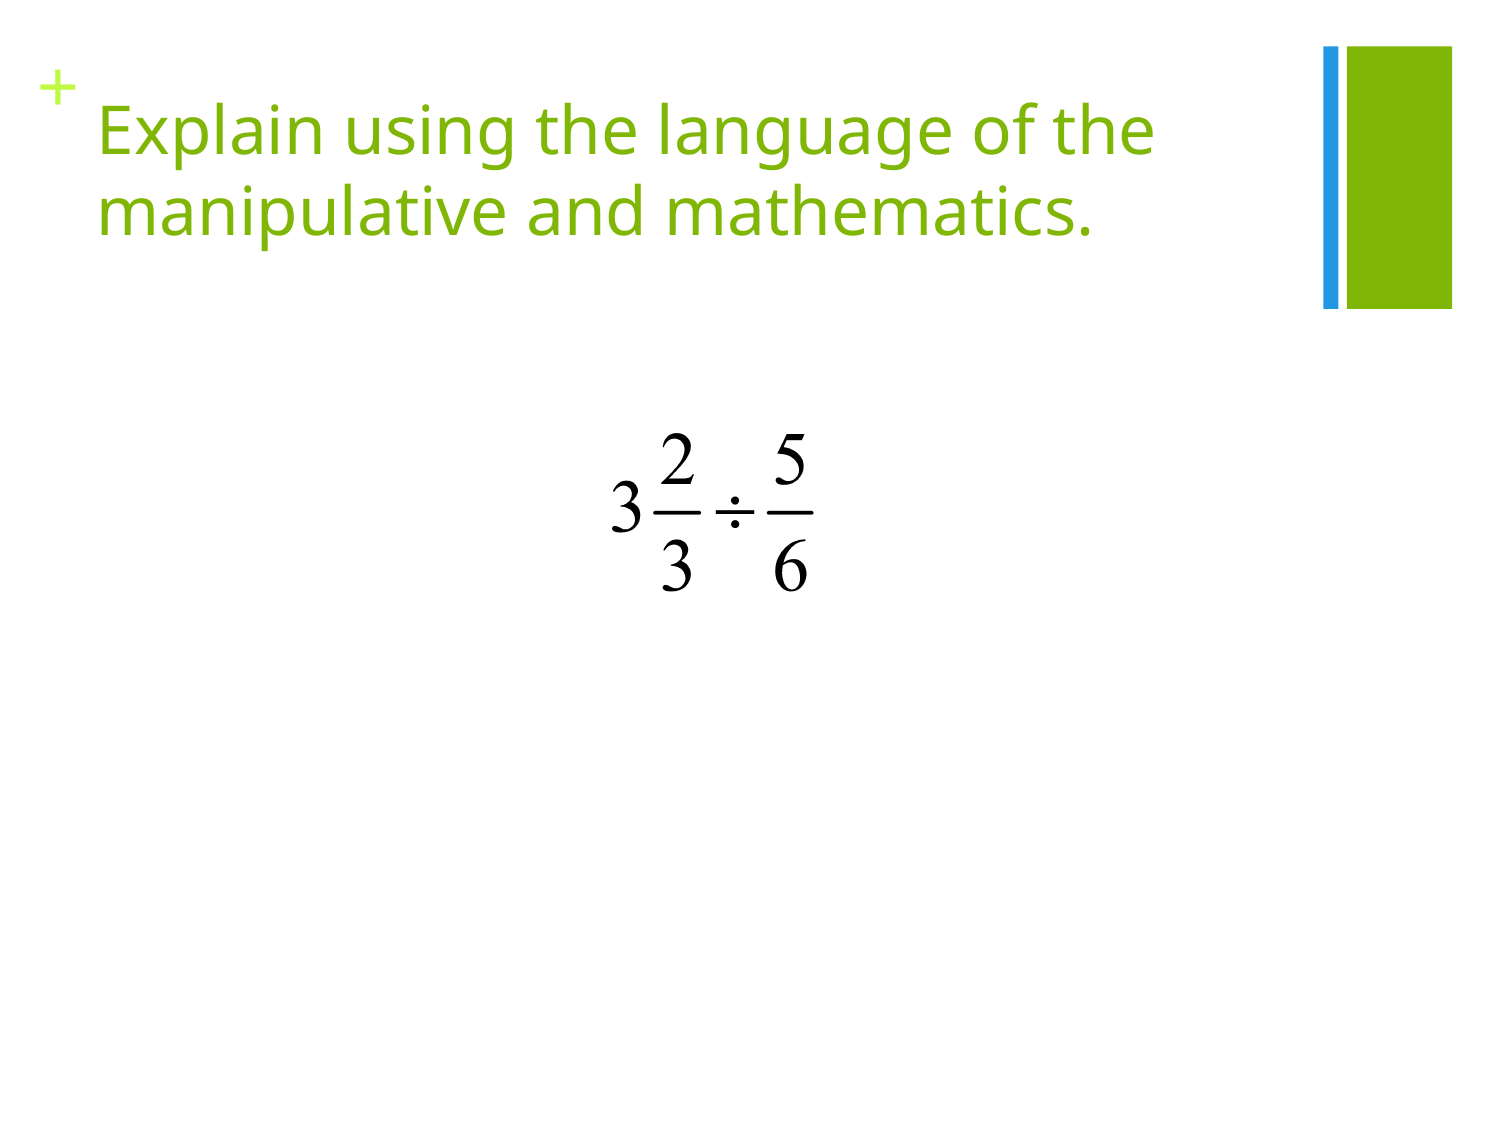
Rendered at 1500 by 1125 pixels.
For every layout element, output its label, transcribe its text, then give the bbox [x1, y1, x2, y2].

picture [599, 412, 826, 607]
title Explain using the language of the manipulative and mathematics. [81, 79, 1322, 263]
